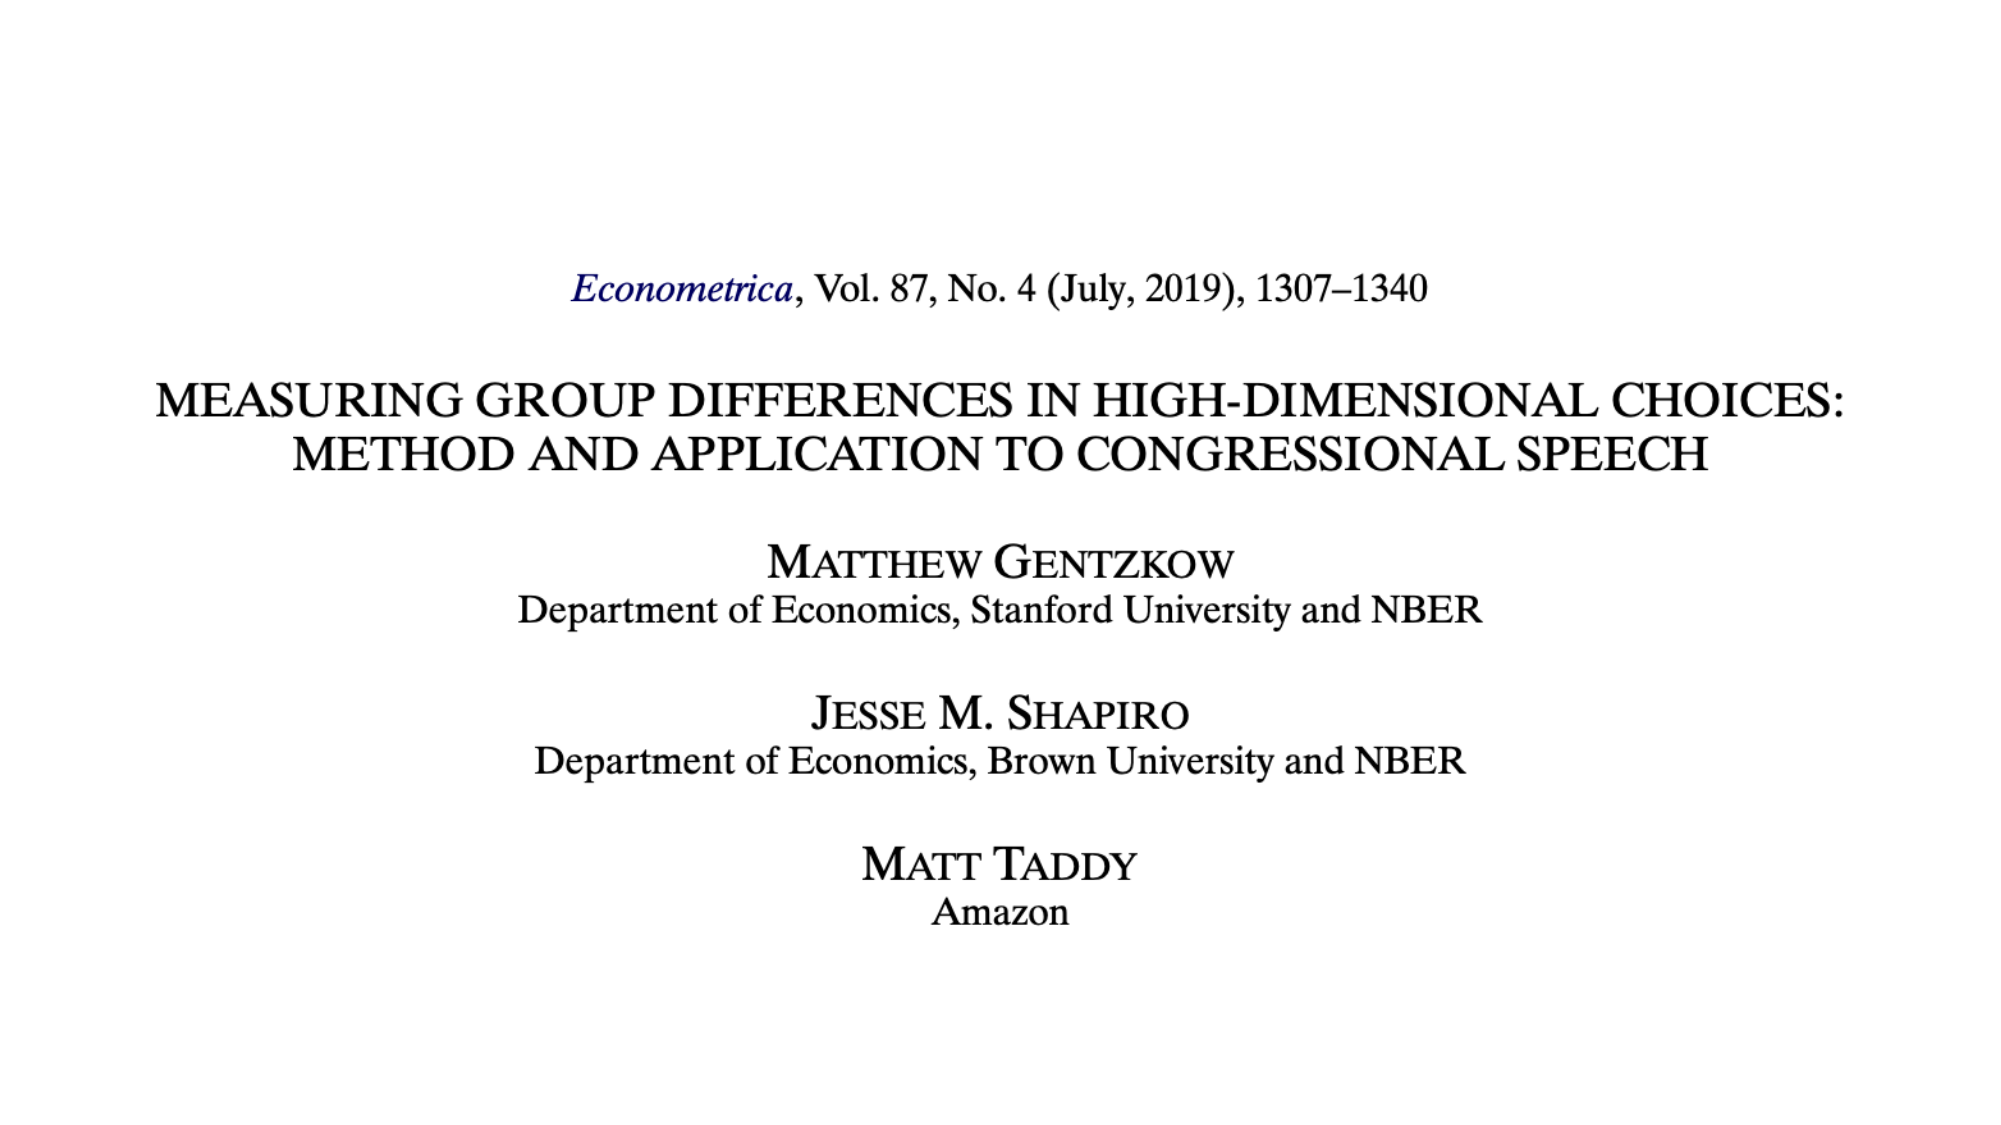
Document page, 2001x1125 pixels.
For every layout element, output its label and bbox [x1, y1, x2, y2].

picture [118, 195, 1922, 994]
